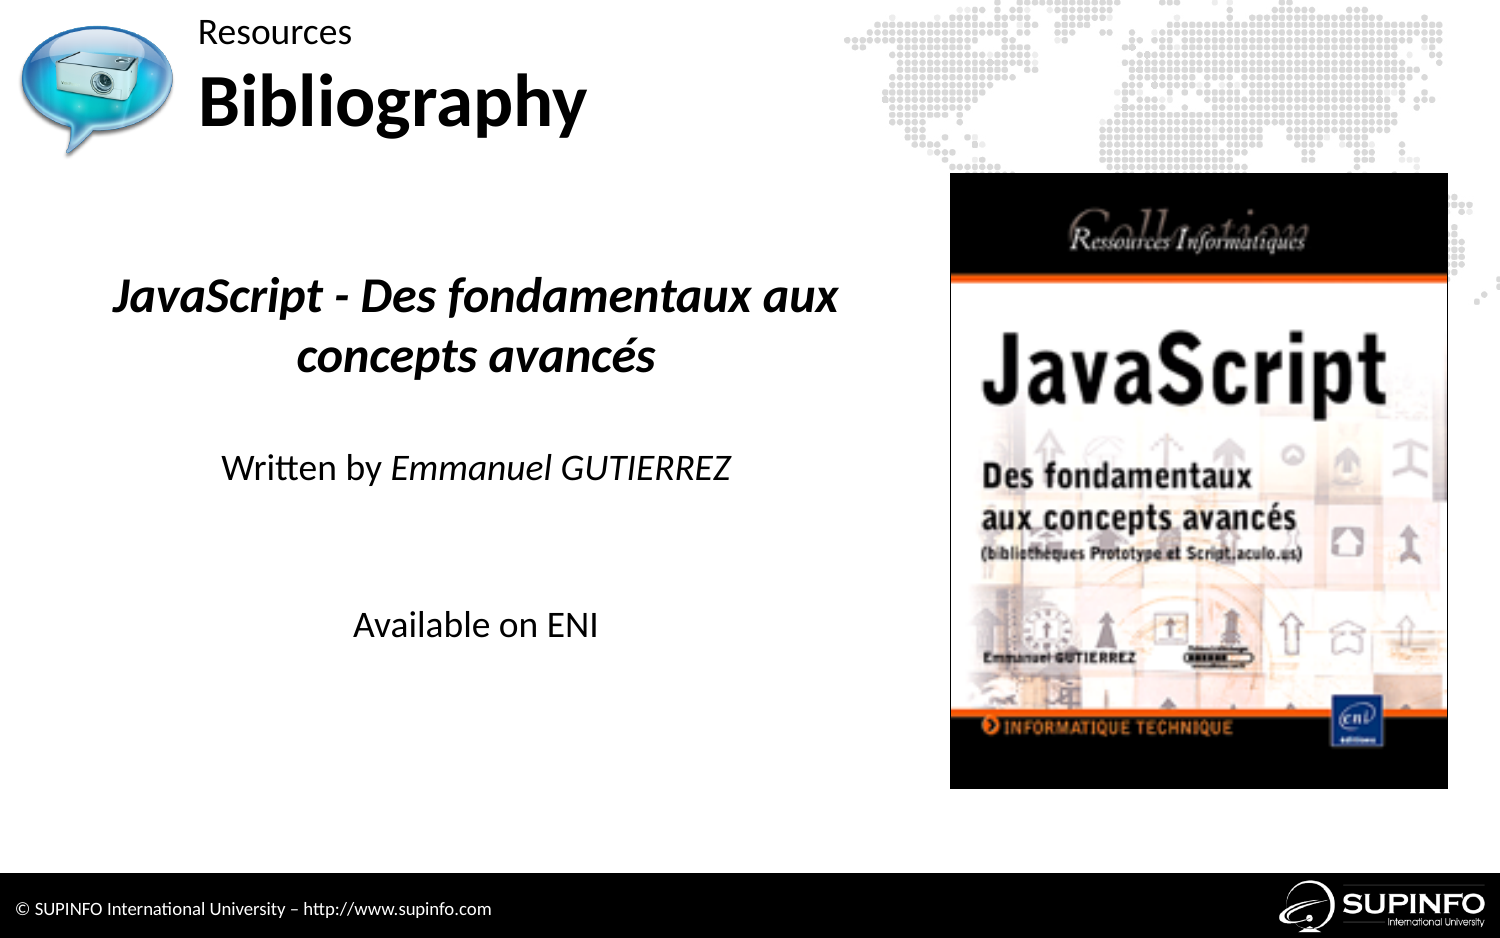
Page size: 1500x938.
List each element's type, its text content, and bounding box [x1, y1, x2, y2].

list JavaScript - Des fondamentaux aux concepts avancés Written by Emmanuel GUTIERREZ Available on ENI [74, 184, 869, 880]
text_box Bibliography [183, 56, 1459, 138]
picture [844, 0, 1500, 789]
picture [1269, 870, 1494, 938]
text_box Resources [183, 0, 1459, 56]
picture [17, 19, 179, 162]
